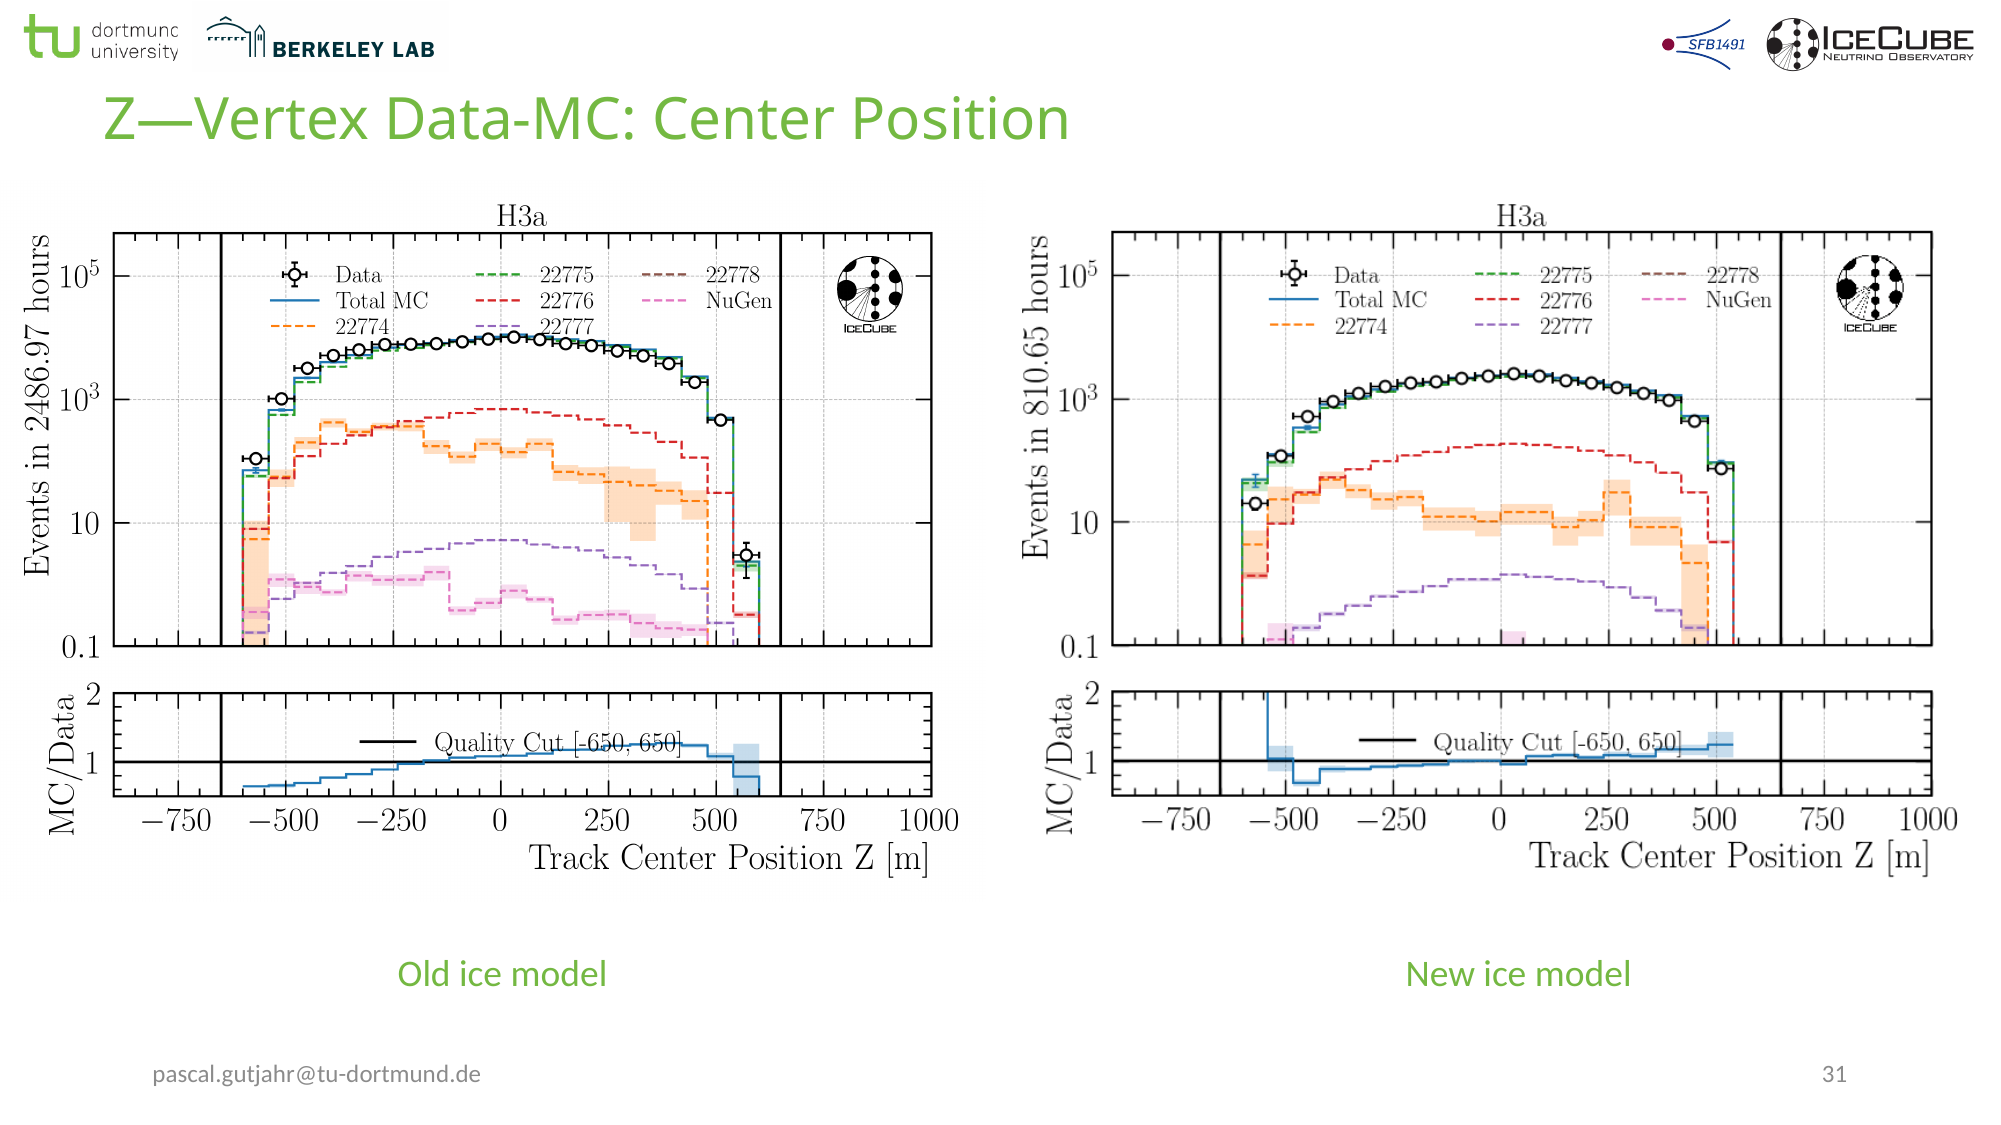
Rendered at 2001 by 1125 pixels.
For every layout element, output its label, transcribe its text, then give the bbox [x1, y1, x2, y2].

picture [192, 1, 449, 59]
title Z—Vertex Data-MC: Center Position [88, 59, 1977, 182]
slide_number 31 [1412, 1042, 1863, 1103]
text_box New ice model [1390, 941, 1647, 1002]
picture [999, 180, 1986, 901]
picture [0, 180, 986, 902]
slide_number pascal.gutjahr@tu-dortmund.de [137, 1042, 588, 1103]
picture [1662, 18, 1746, 70]
text_box Old ice model [382, 941, 623, 1002]
